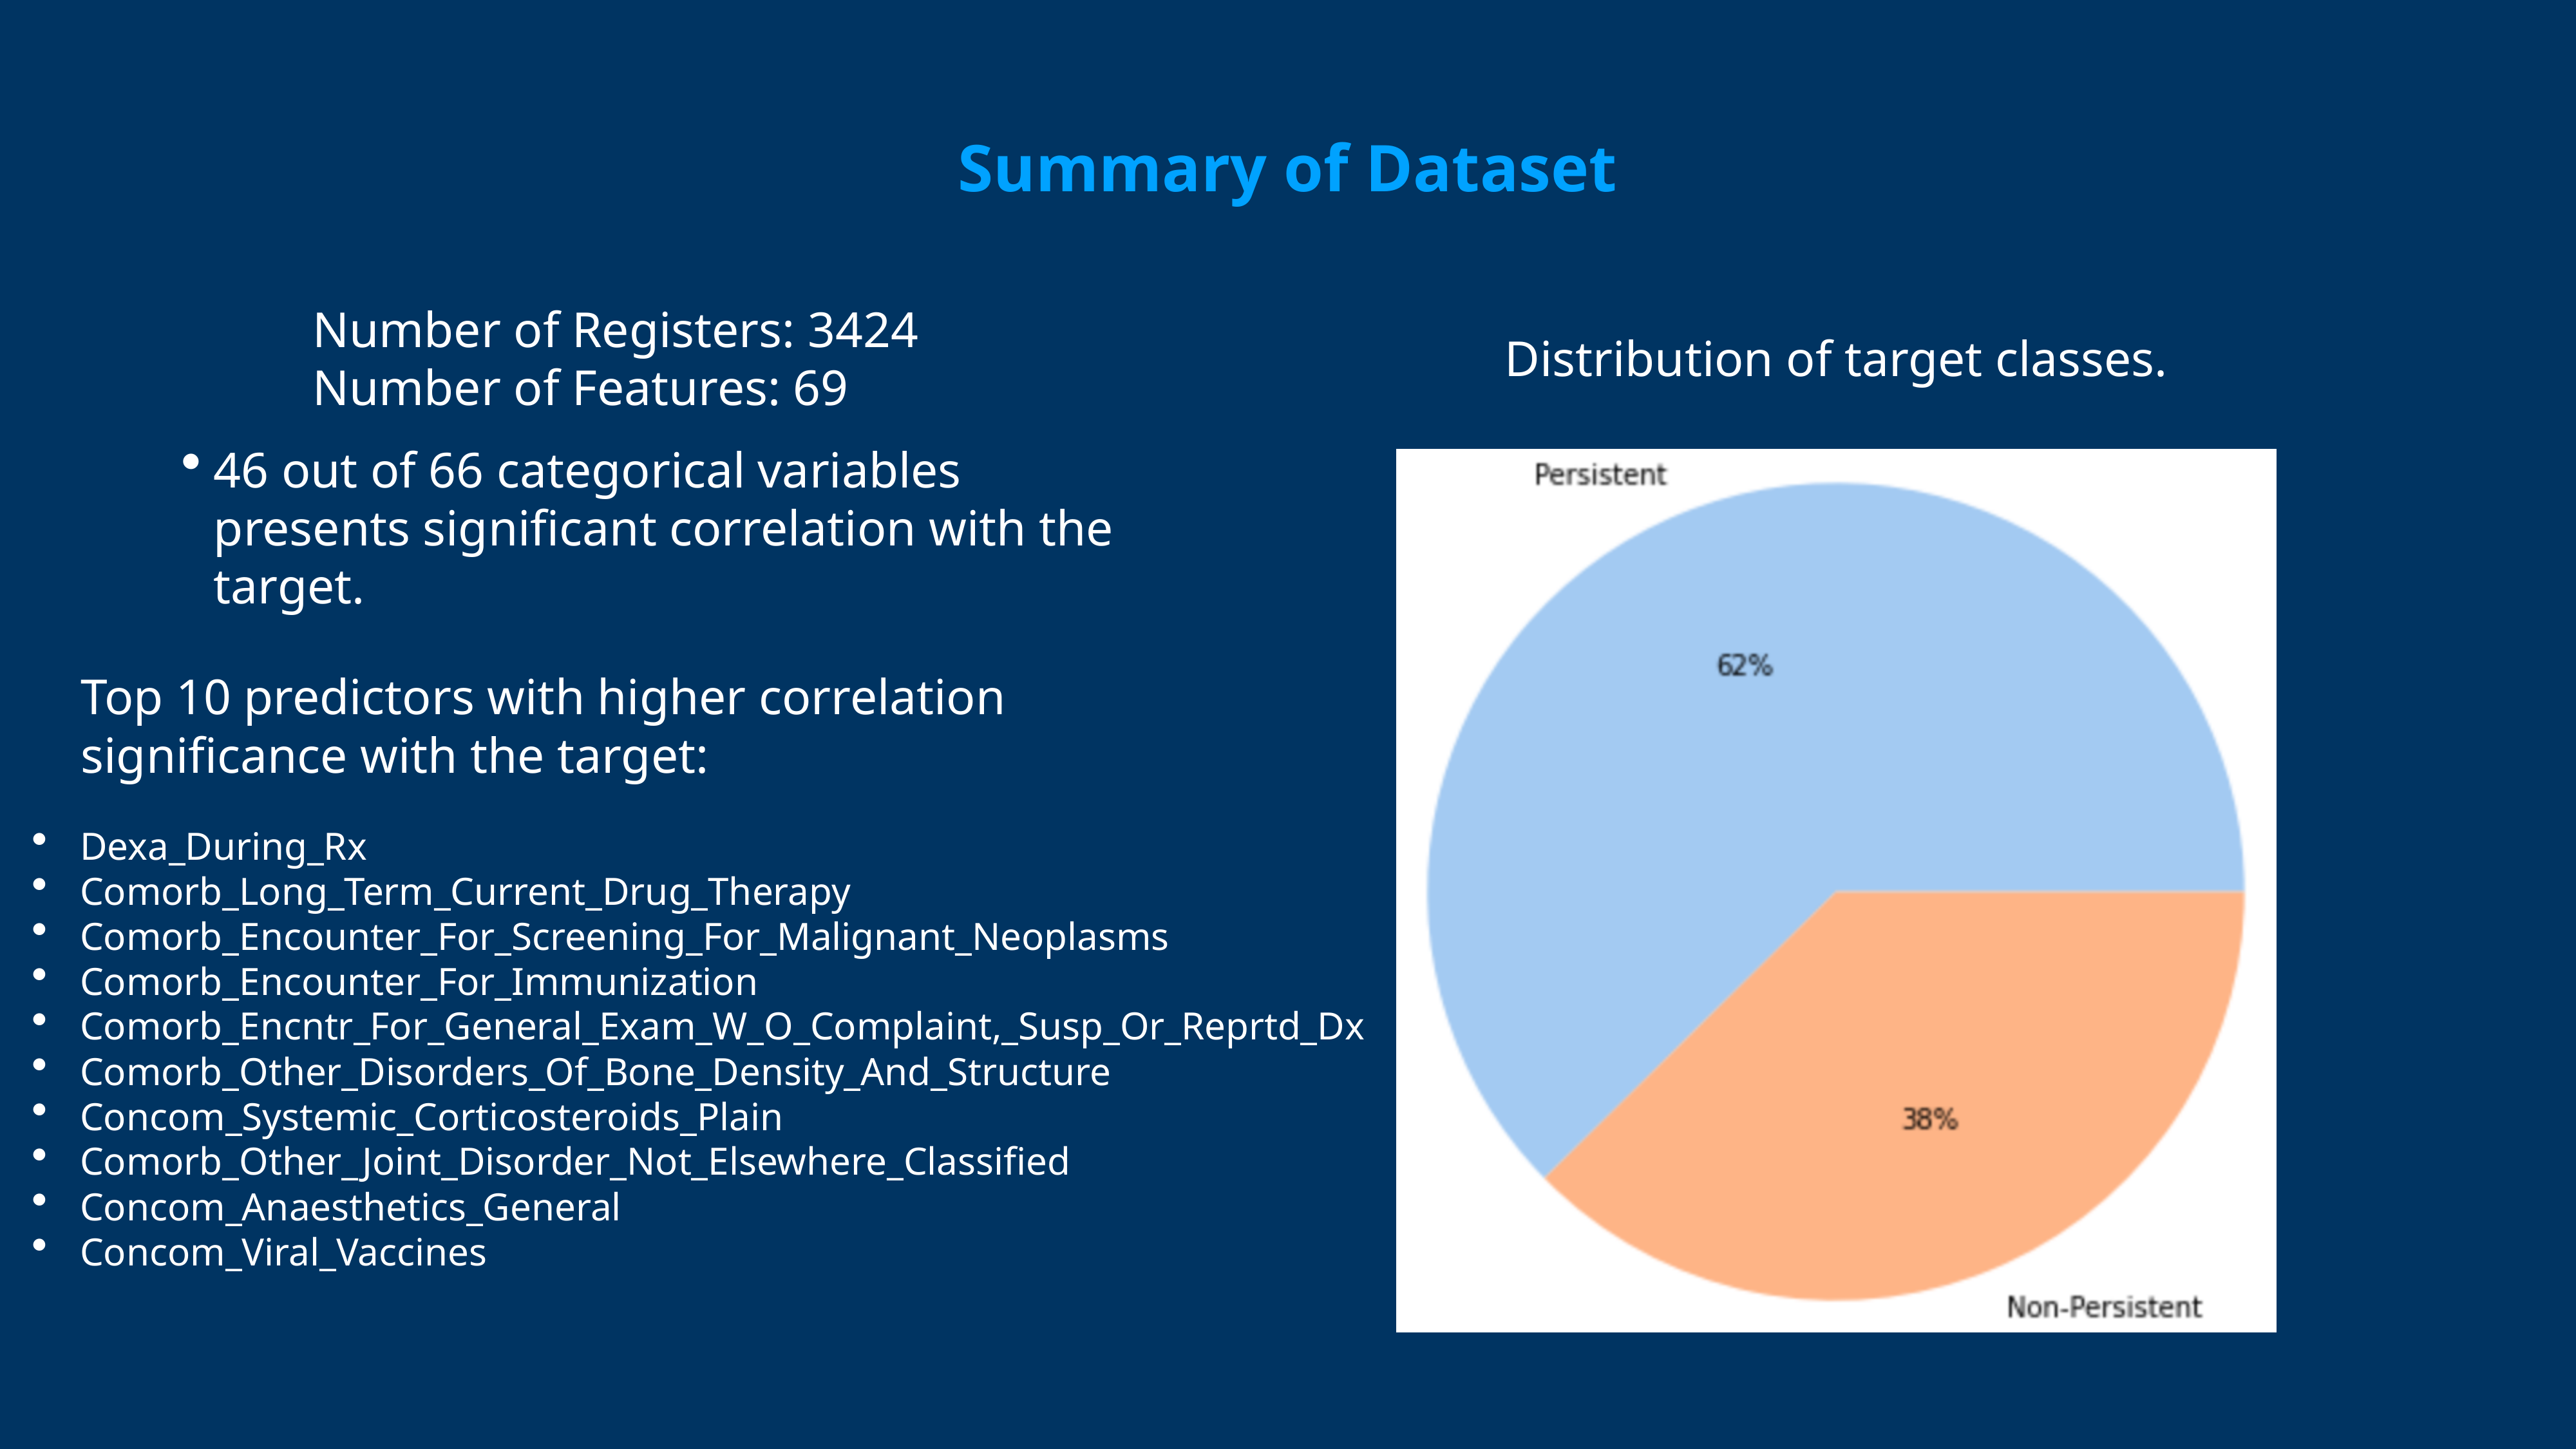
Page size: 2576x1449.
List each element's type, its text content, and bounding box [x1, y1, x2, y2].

text_box Top 10 predictors with higher correlation significance with the target: [75, 661, 1253, 788]
text_box 46 out of 66 categorical variables presents significant correlation with the target. [176, 433, 1153, 619]
text_box Distribution of target classes. [1394, 322, 2279, 392]
text_box Number of Registers: 3424 Number of Features: 69 [307, 293, 1021, 421]
text_box Summary of Dataset [6, 122, 2570, 210]
text_box Dexa_During_Rx Comorb_Long_Term_Current_Drug_Therapy Comorb_Encounter_For_Screening_For_Malignant_Neoplasms Comorb_Encounter_For_Immunization Comorb_Encntr_For_General_Exam_W_O_Complaint,_Susp_Or_Reprtd_Dx Comorb_Other_Disorders_Of_Bone_Density_And_Structure Concom_Systemic_Corticosteroids_Plain Comorb_Other_Joint_Disorder_Not_Elsewhere_Classified Concom_Anaesthetics_General Concom_Viral_Vaccines [26, 817, 1381, 1278]
picture [1396, 449, 2277, 1332]
